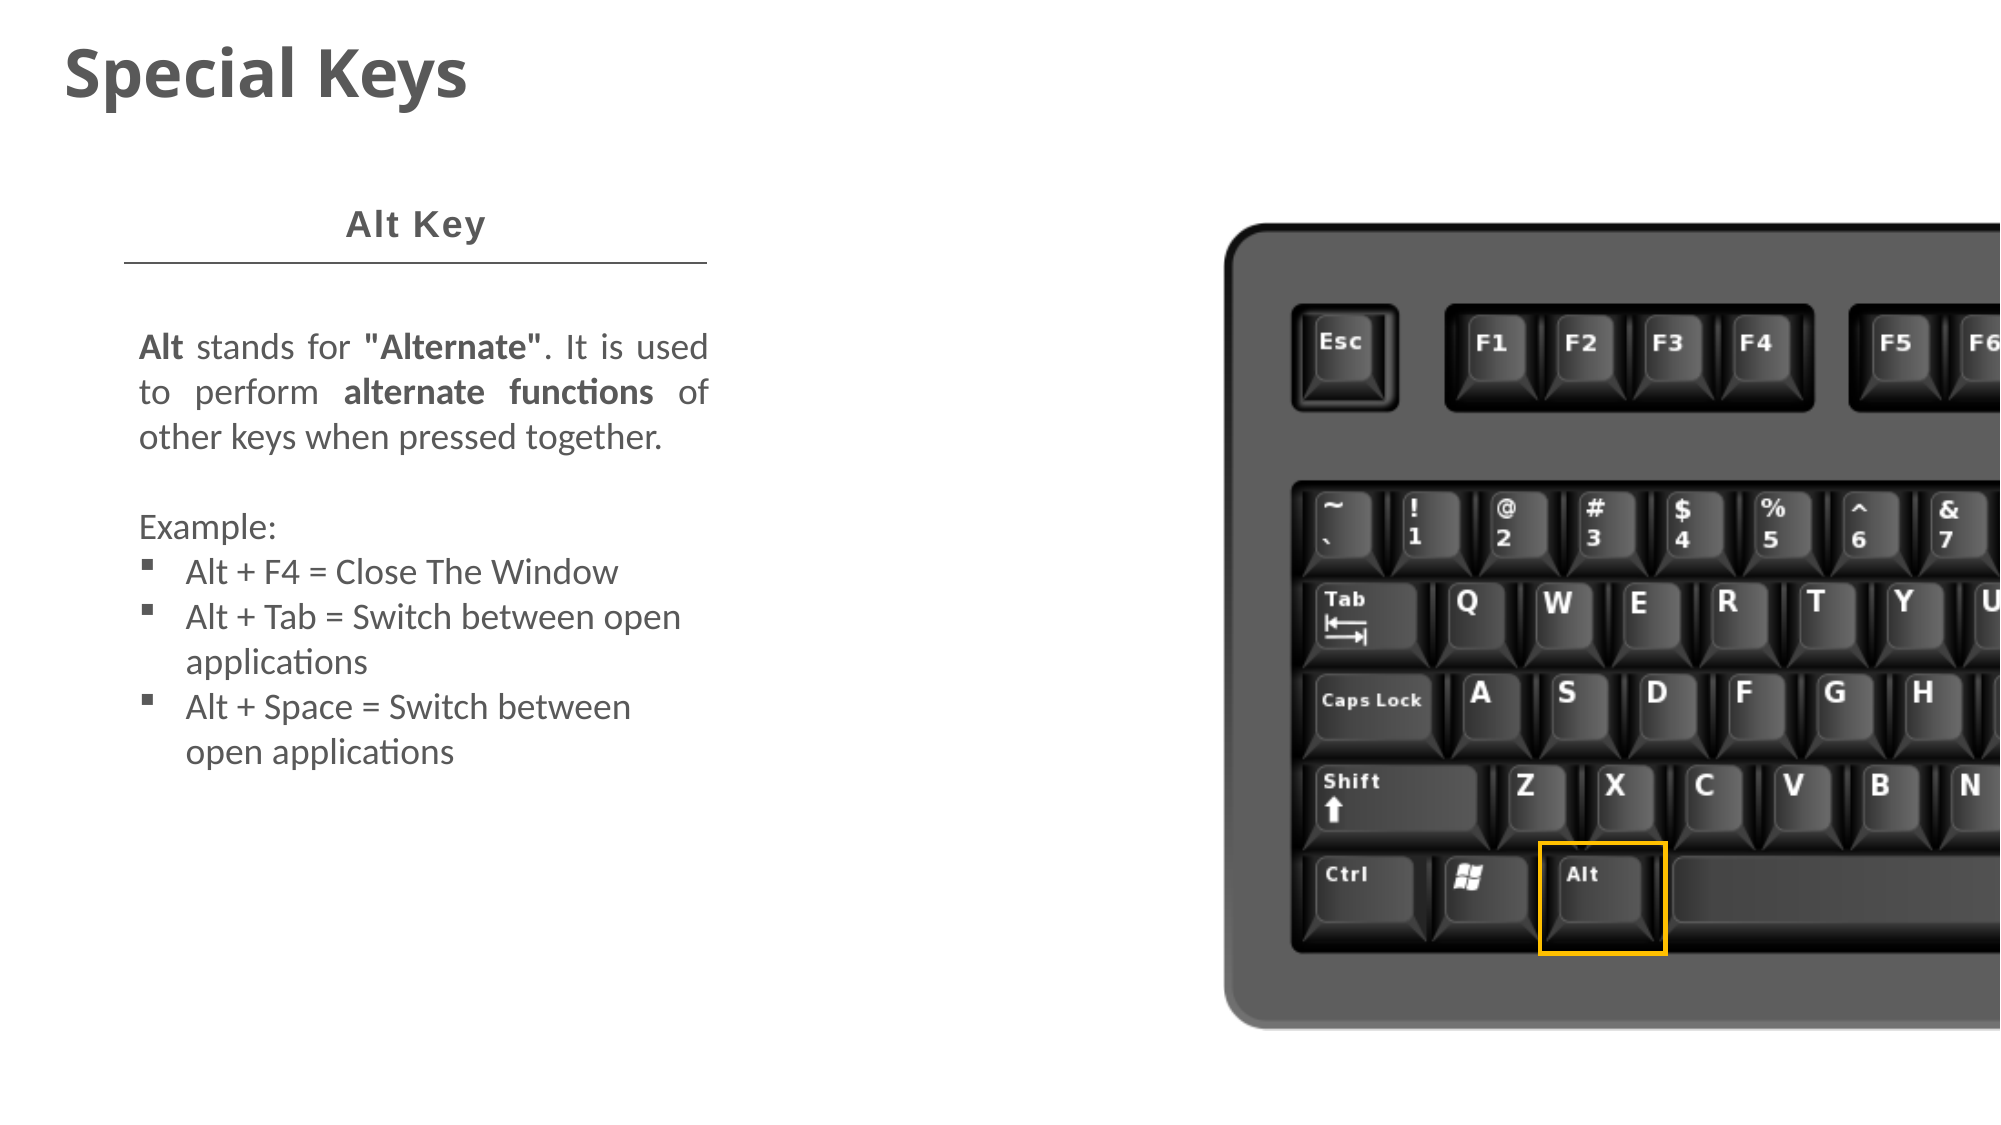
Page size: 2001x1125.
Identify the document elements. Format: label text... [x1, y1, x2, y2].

text_box Special Keys [49, 23, 1083, 119]
picture [1223, 222, 2000, 1031]
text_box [123, 192, 725, 785]
